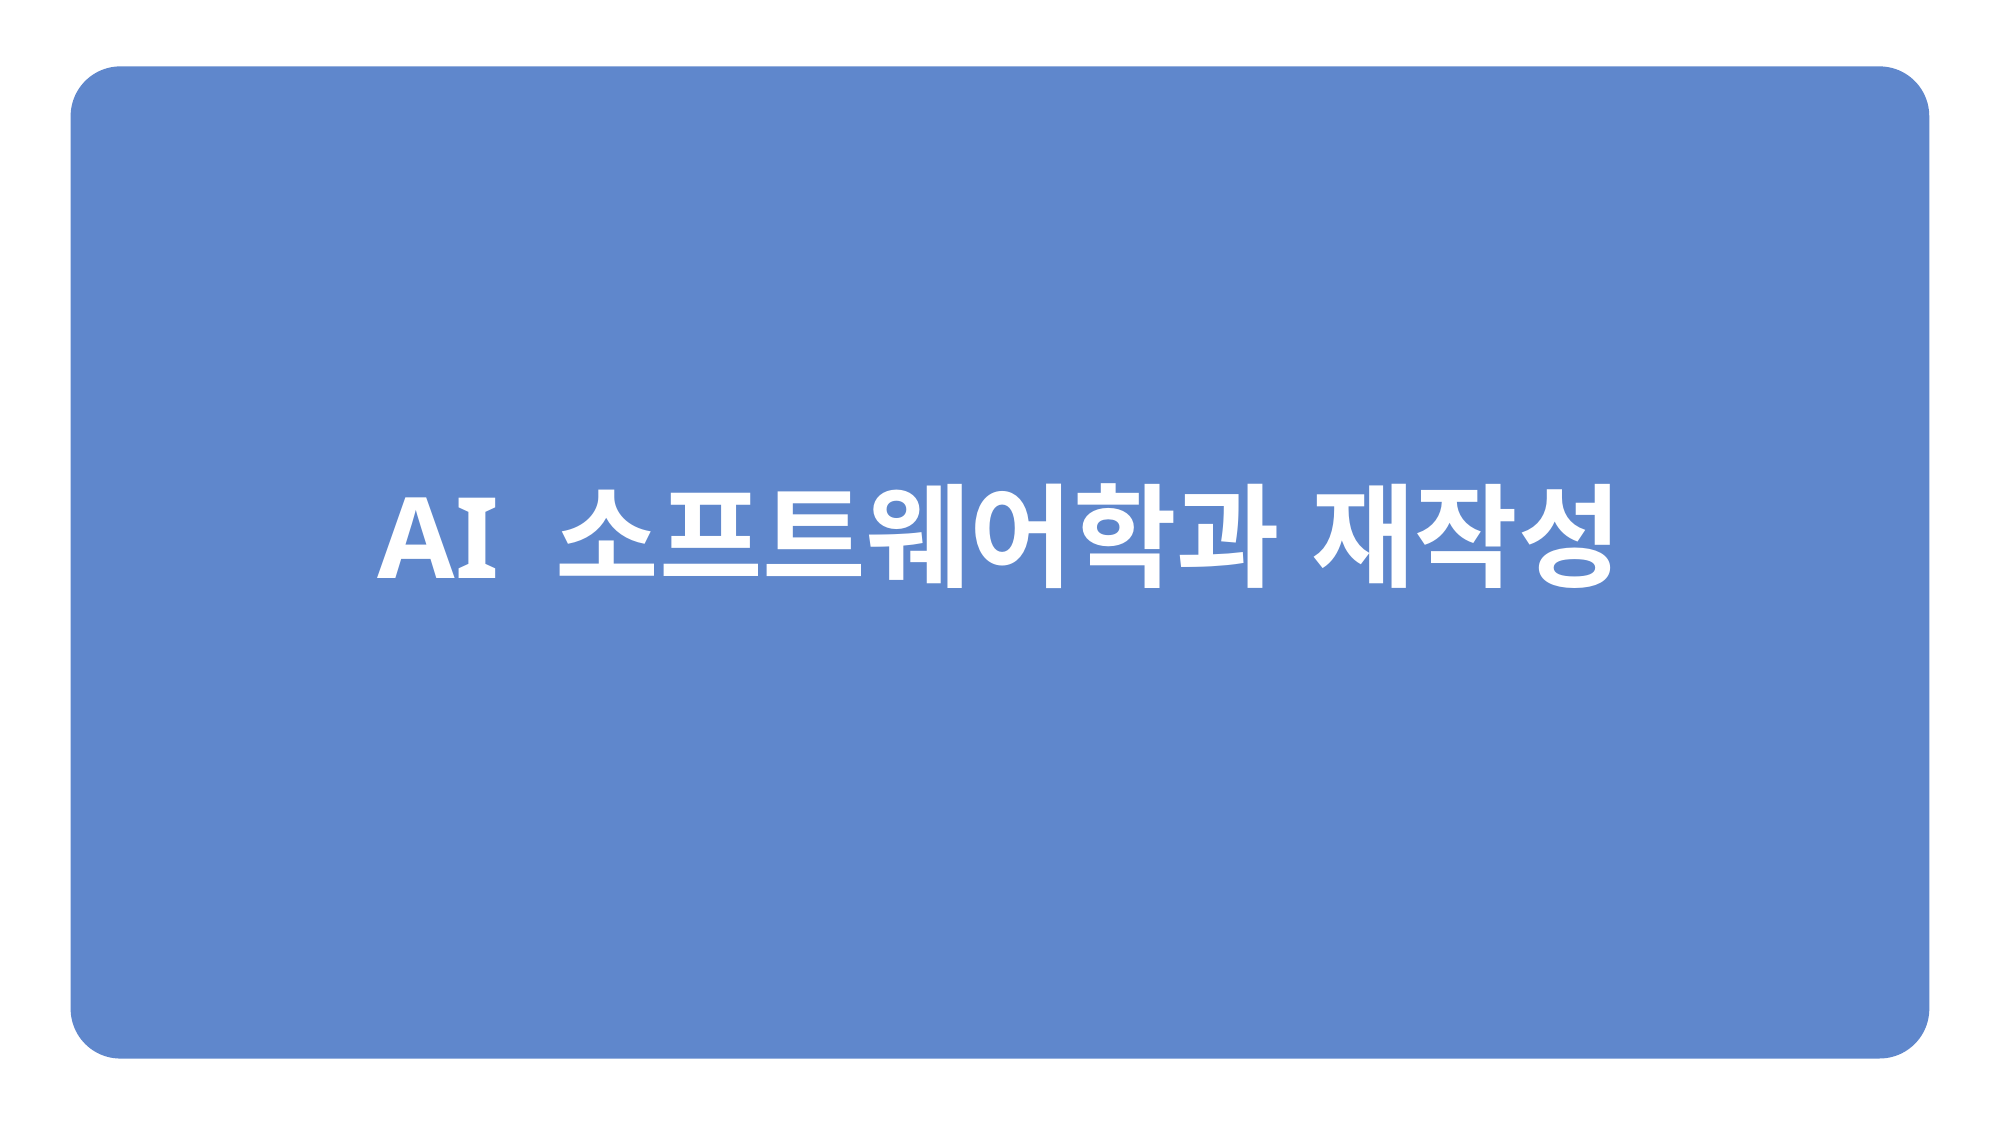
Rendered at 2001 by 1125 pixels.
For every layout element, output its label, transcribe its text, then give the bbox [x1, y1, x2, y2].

list AI 소프트웨어학과 재작성 [157, 456, 1843, 611]
